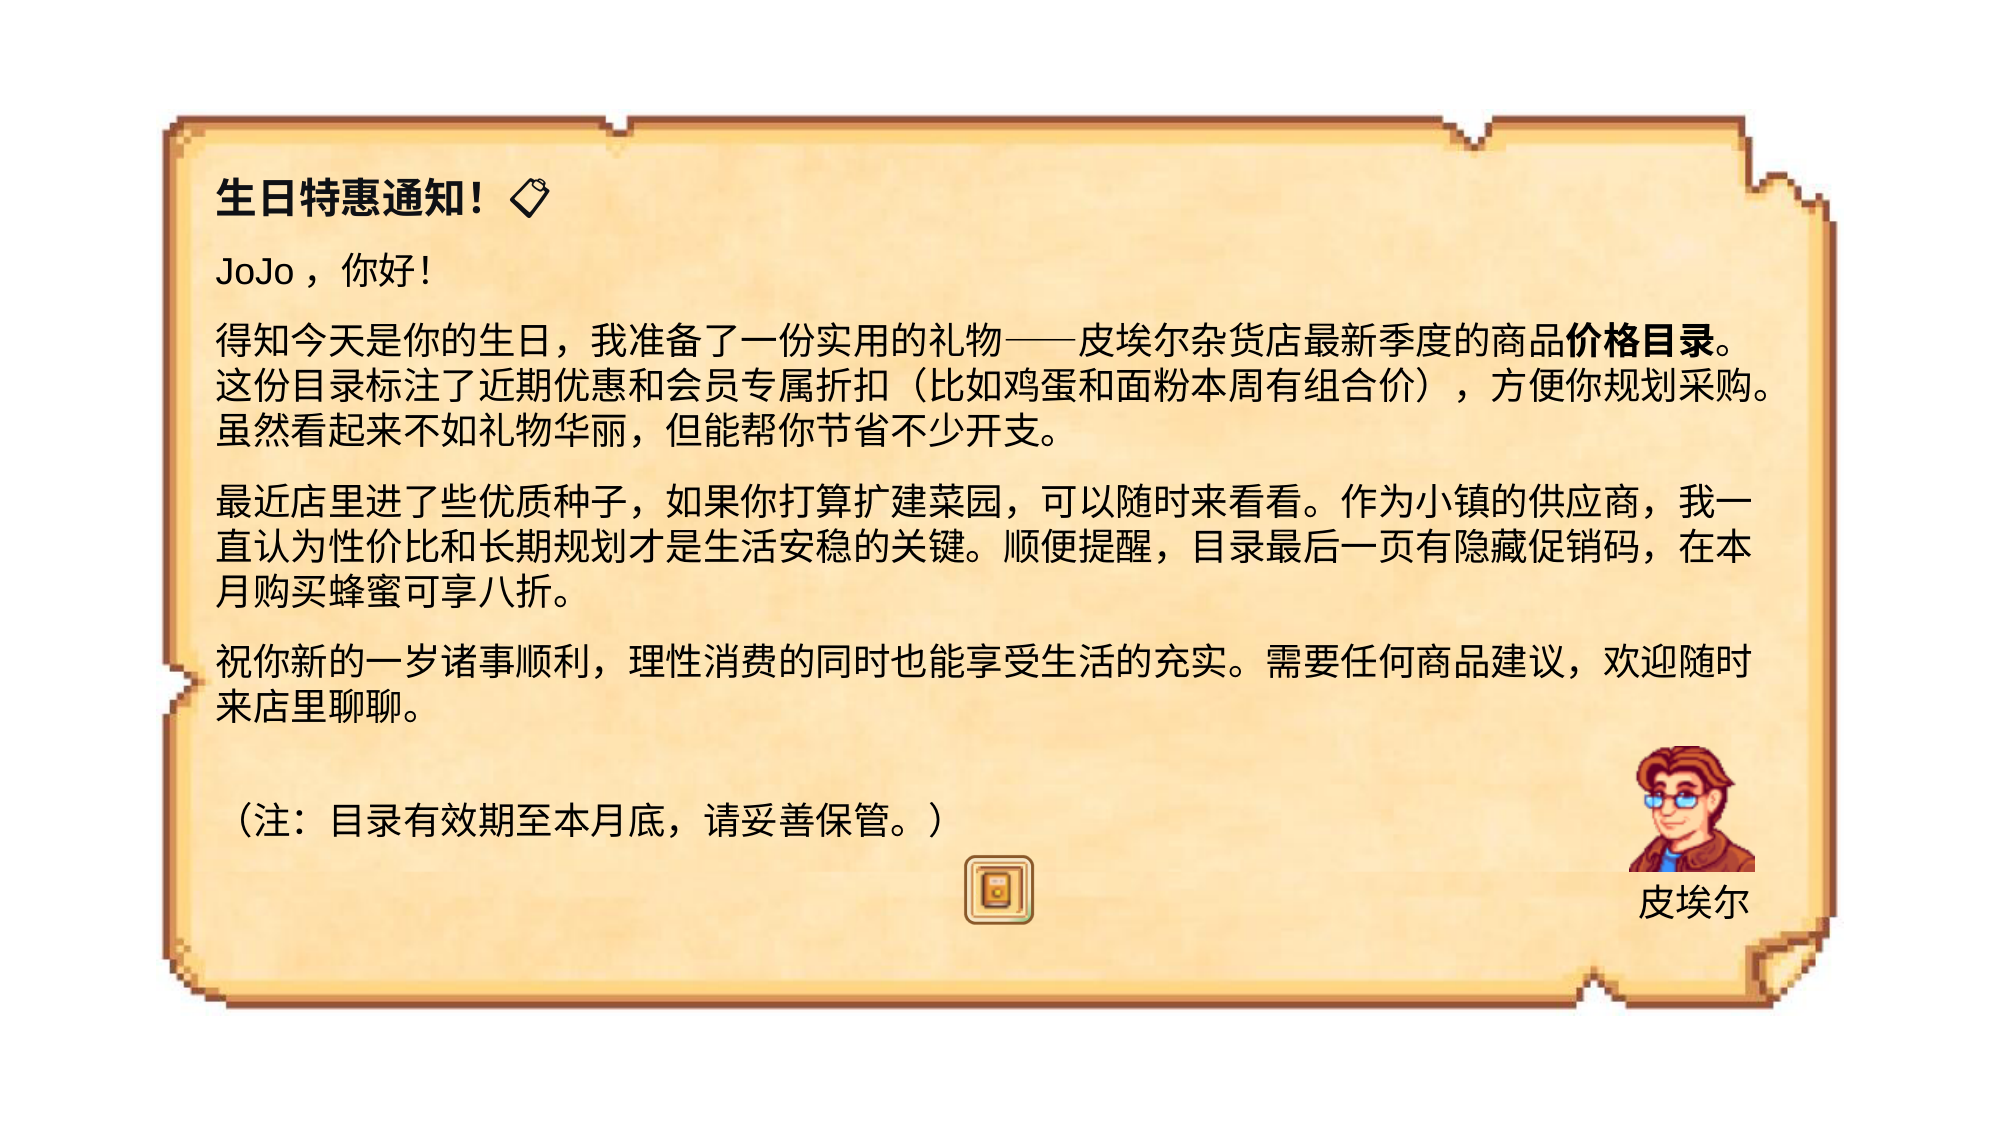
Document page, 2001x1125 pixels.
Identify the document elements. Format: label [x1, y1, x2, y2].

picture [156, 109, 1844, 1016]
